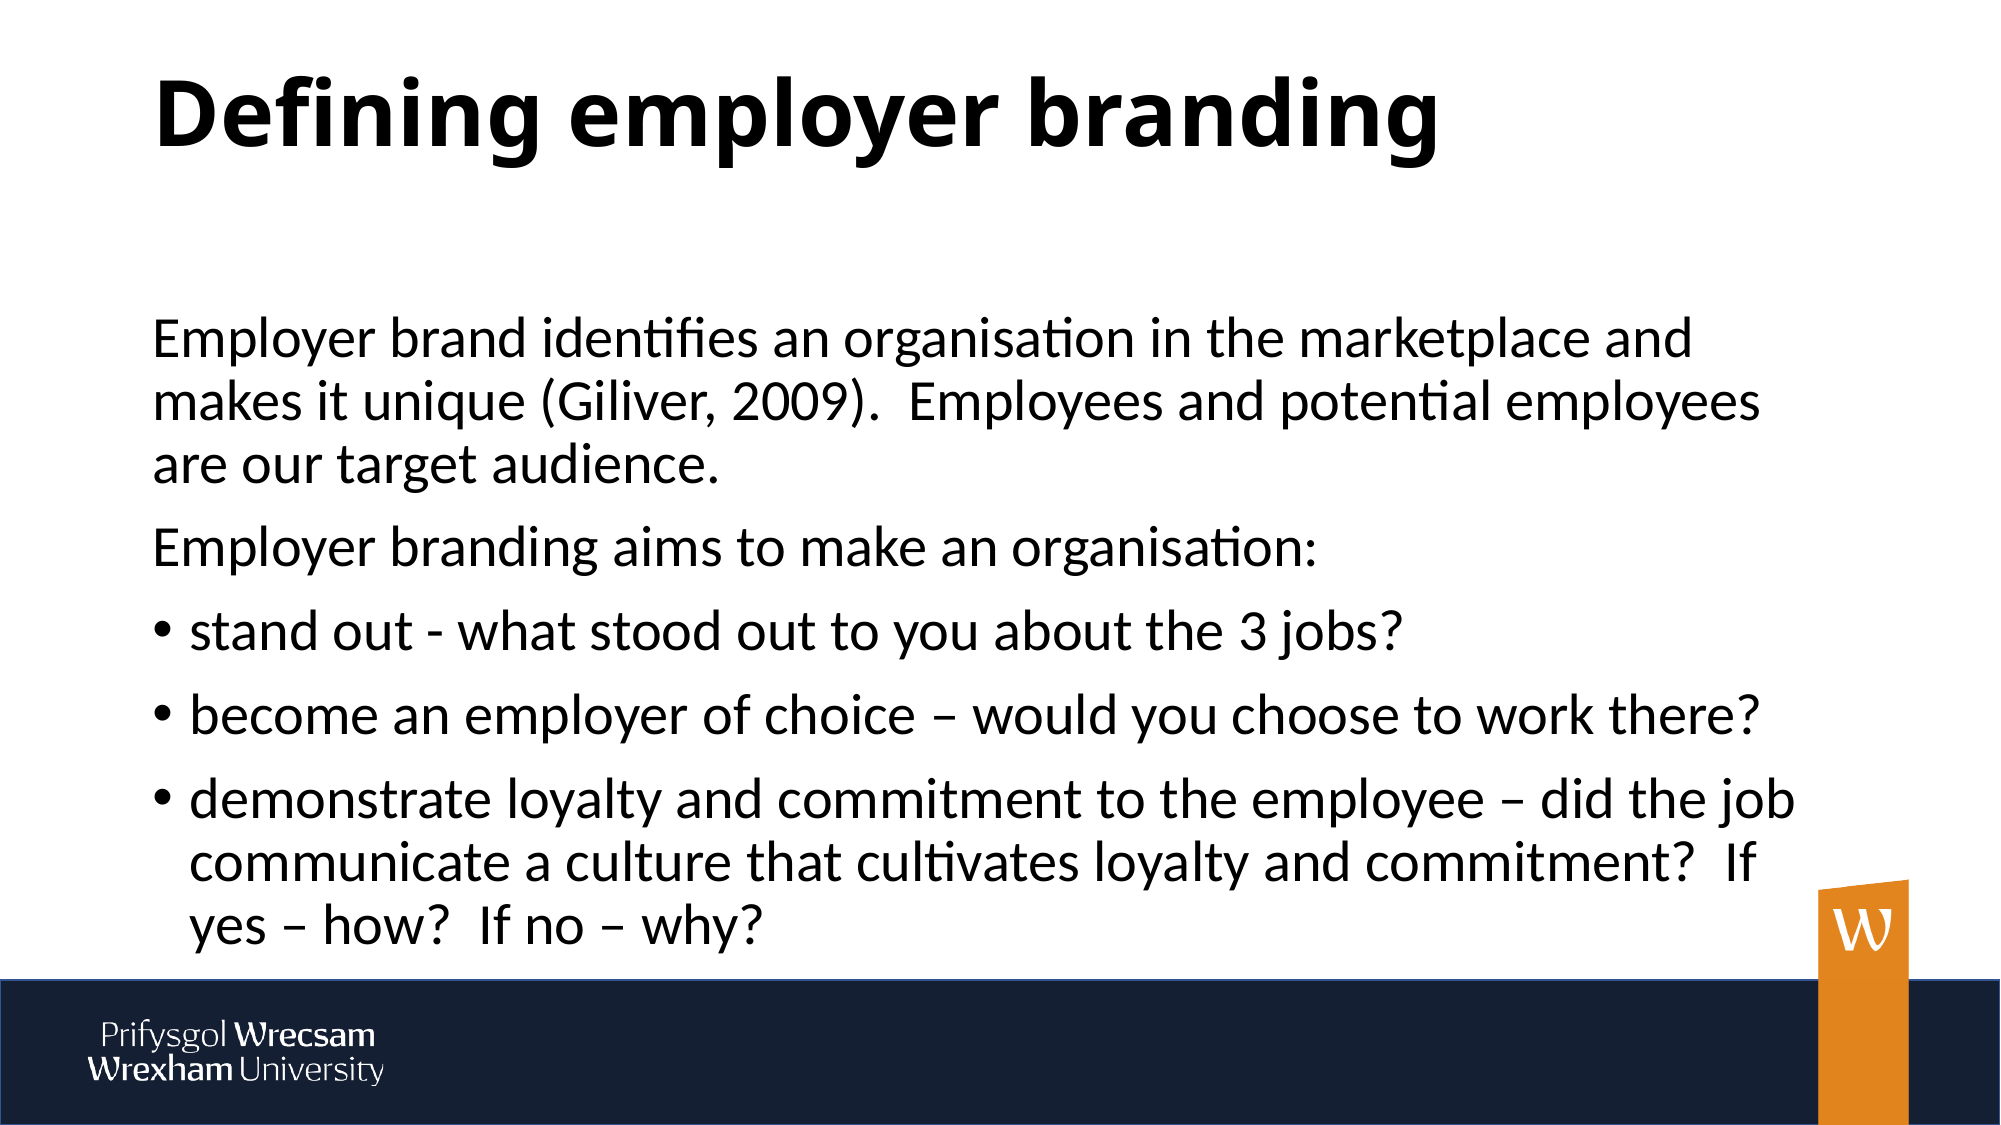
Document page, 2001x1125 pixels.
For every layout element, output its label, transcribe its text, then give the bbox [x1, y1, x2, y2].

list Employer brand identifies an organisation in the marketplace and makes it unique (Giliver, 2009). Employees and potential employees are our target audience. Employer branding aims to make an organisation: stand out - what stood out to you about the 3 jobs? become an employer of choice – would you choose to work there? demonstrate loyalty and commitment to the employee – did the job communicate a culture that cultivates loyalty and commitment? If yes – how? If no – why? [137, 299, 1863, 1014]
text_box [0, 979, 1818, 1125]
title Defining employer branding [137, 59, 1863, 278]
picture [1818, 879, 1909, 1125]
picture [87, 1019, 384, 1086]
text_box [1909, 979, 2000, 1125]
